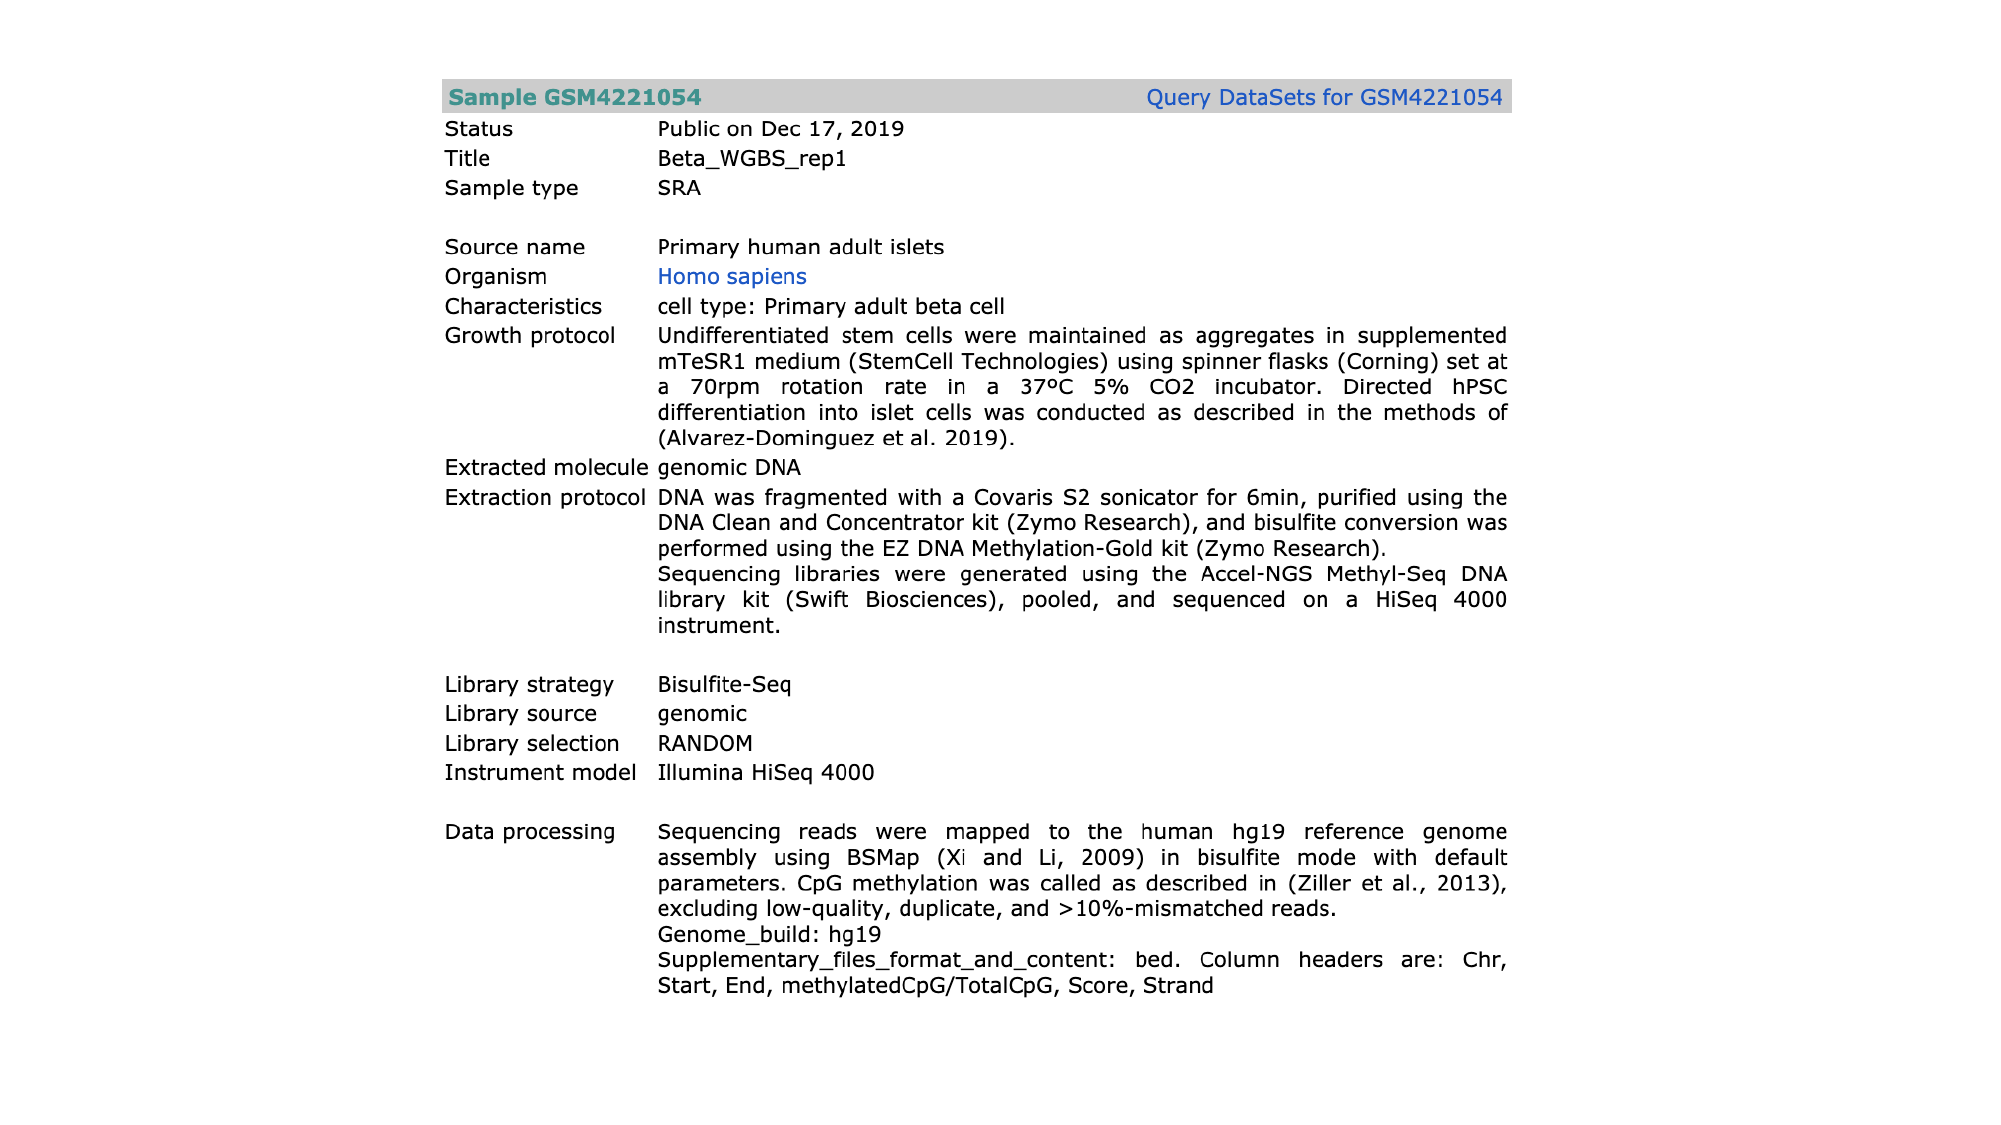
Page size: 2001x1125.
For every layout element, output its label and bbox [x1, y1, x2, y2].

list [426, 63, 1681, 1018]
